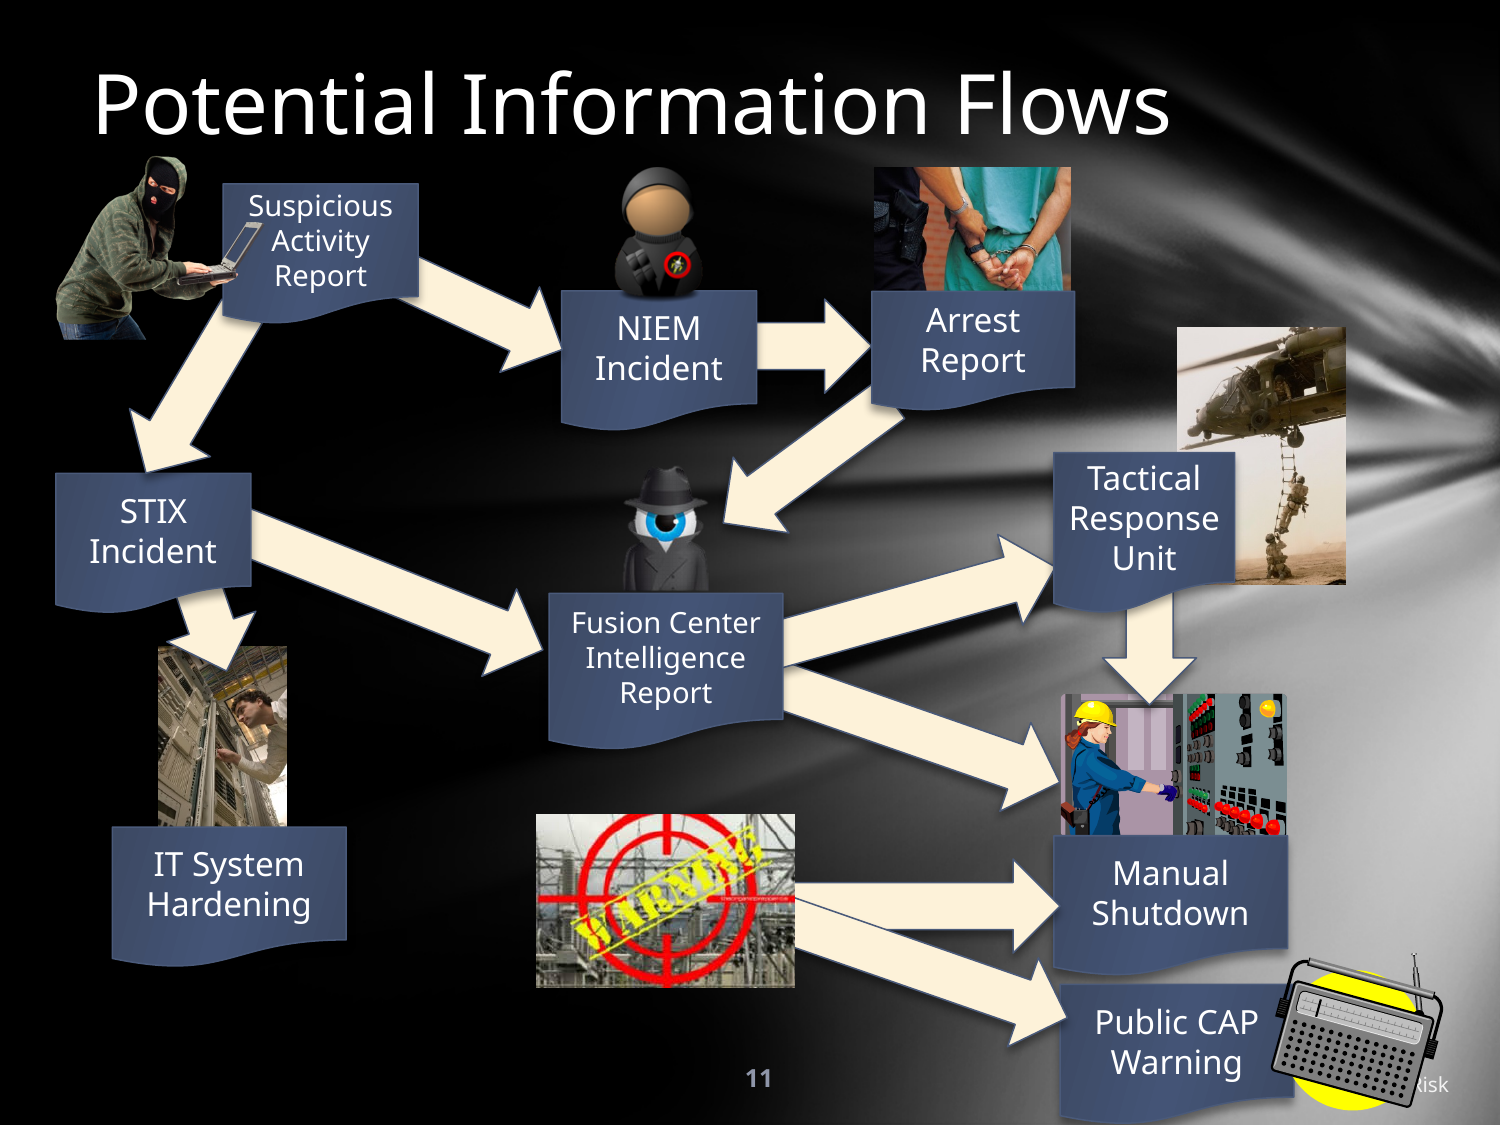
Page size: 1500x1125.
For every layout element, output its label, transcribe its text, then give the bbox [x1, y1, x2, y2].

picture [36, 141, 287, 340]
text_box [128, 354, 245, 474]
picture [157, 646, 287, 840]
picture [1270, 952, 1444, 1111]
picture [1176, 327, 1346, 585]
text_box [789, 671, 1054, 812]
text_box STIX Incident [55, 472, 252, 613]
text_box [789, 533, 1047, 667]
picture [536, 813, 796, 988]
text_box [800, 858, 1061, 954]
text_box [166, 601, 257, 646]
text_box [723, 388, 903, 534]
text_box Fusion Center Intelligence Report [548, 592, 784, 750]
picture [874, 166, 1071, 300]
text_box Public CAP Warning [1059, 983, 1264, 1124]
text_box [415, 258, 564, 374]
text_box [258, 510, 542, 678]
text_box [1101, 604, 1198, 692]
title Potential Information Flows [76, 23, 1392, 180]
text_box Arrest Report [871, 305, 1076, 411]
picture [1059, 692, 1288, 839]
text_box [800, 898, 1069, 1048]
picture [614, 461, 717, 594]
text_box Tactical Response Unit [1053, 451, 1172, 613]
picture [592, 166, 729, 304]
text_box NIEM Incident [560, 290, 758, 431]
text_box Manual Shutdown [1053, 834, 1289, 976]
text_box Suspicious Activity Report [292, 183, 419, 323]
text_box IT System Hardening [111, 826, 347, 967]
text_box [763, 298, 865, 394]
